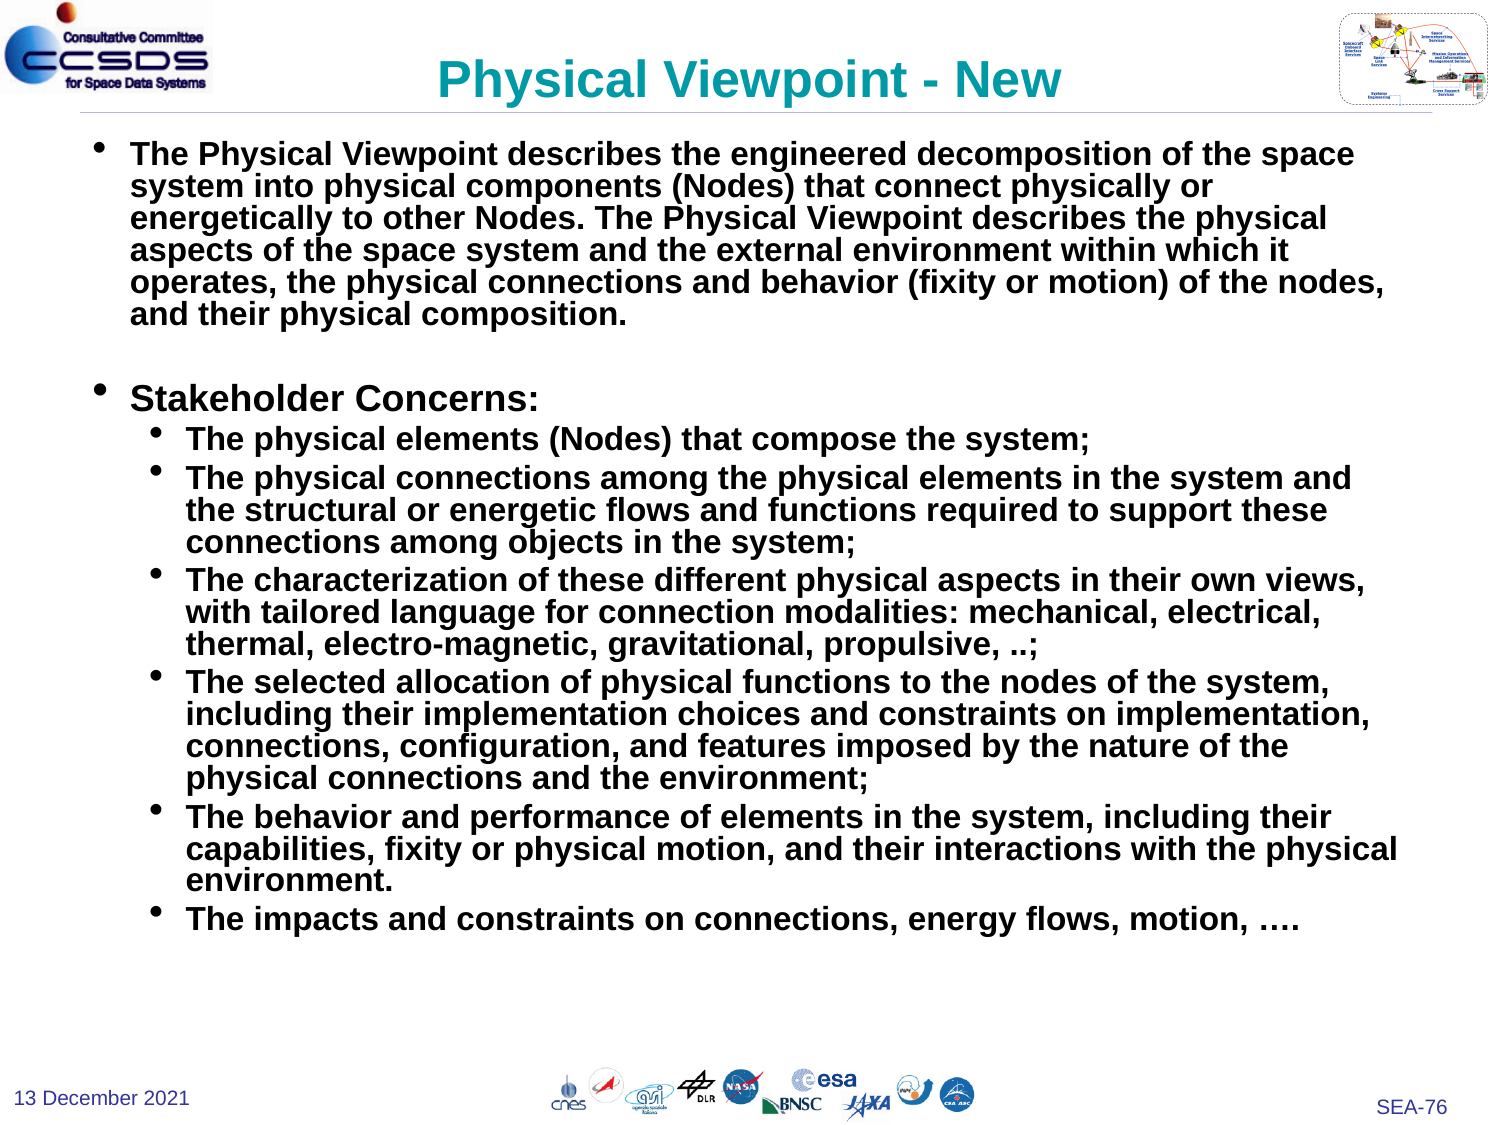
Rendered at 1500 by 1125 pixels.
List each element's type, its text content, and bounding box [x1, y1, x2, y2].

list The Physical Viewpoint describes the engineered decomposition of the space system into physical components (Nodes) that connect physically or energetically to other Nodes. The Physical Viewpoint describes the physical aspects of the space system and the external environment within which it operates, the physical connections and behavior (fixity or motion) of the nodes, and their physical composition. Stakeholder Concerns: The physical elements (Nodes) that compose the system; The physical connections among the physical elements in the system and the structural or energetic flows and functions required to support these connections among objects in the system; The characterization of these different physical aspects in their own views, with tailored language for connection modalities: mechanical, electrical, thermal, electro-magnetic, gravitational, propulsive, ..; The selected allocation of physical functions to the nodes of the system, including their implementation choices and constraints on implementation, connections, configuration, and features imposed by the nature of the physical connections and the environment; The behavior and performance of elements in the system, including their capabilities, fixity or physical motion, and their interactions with the physical environment. The impacts and constraints on connections, energy flows, motion, …. [77, 132, 1428, 1050]
title Physical Viewpoint - New [75, 45, 1425, 233]
picture [1338, 12, 1488, 106]
picture [0, 0, 213, 94]
picture [549, 1064, 975, 1125]
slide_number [0, 1074, 285, 1120]
